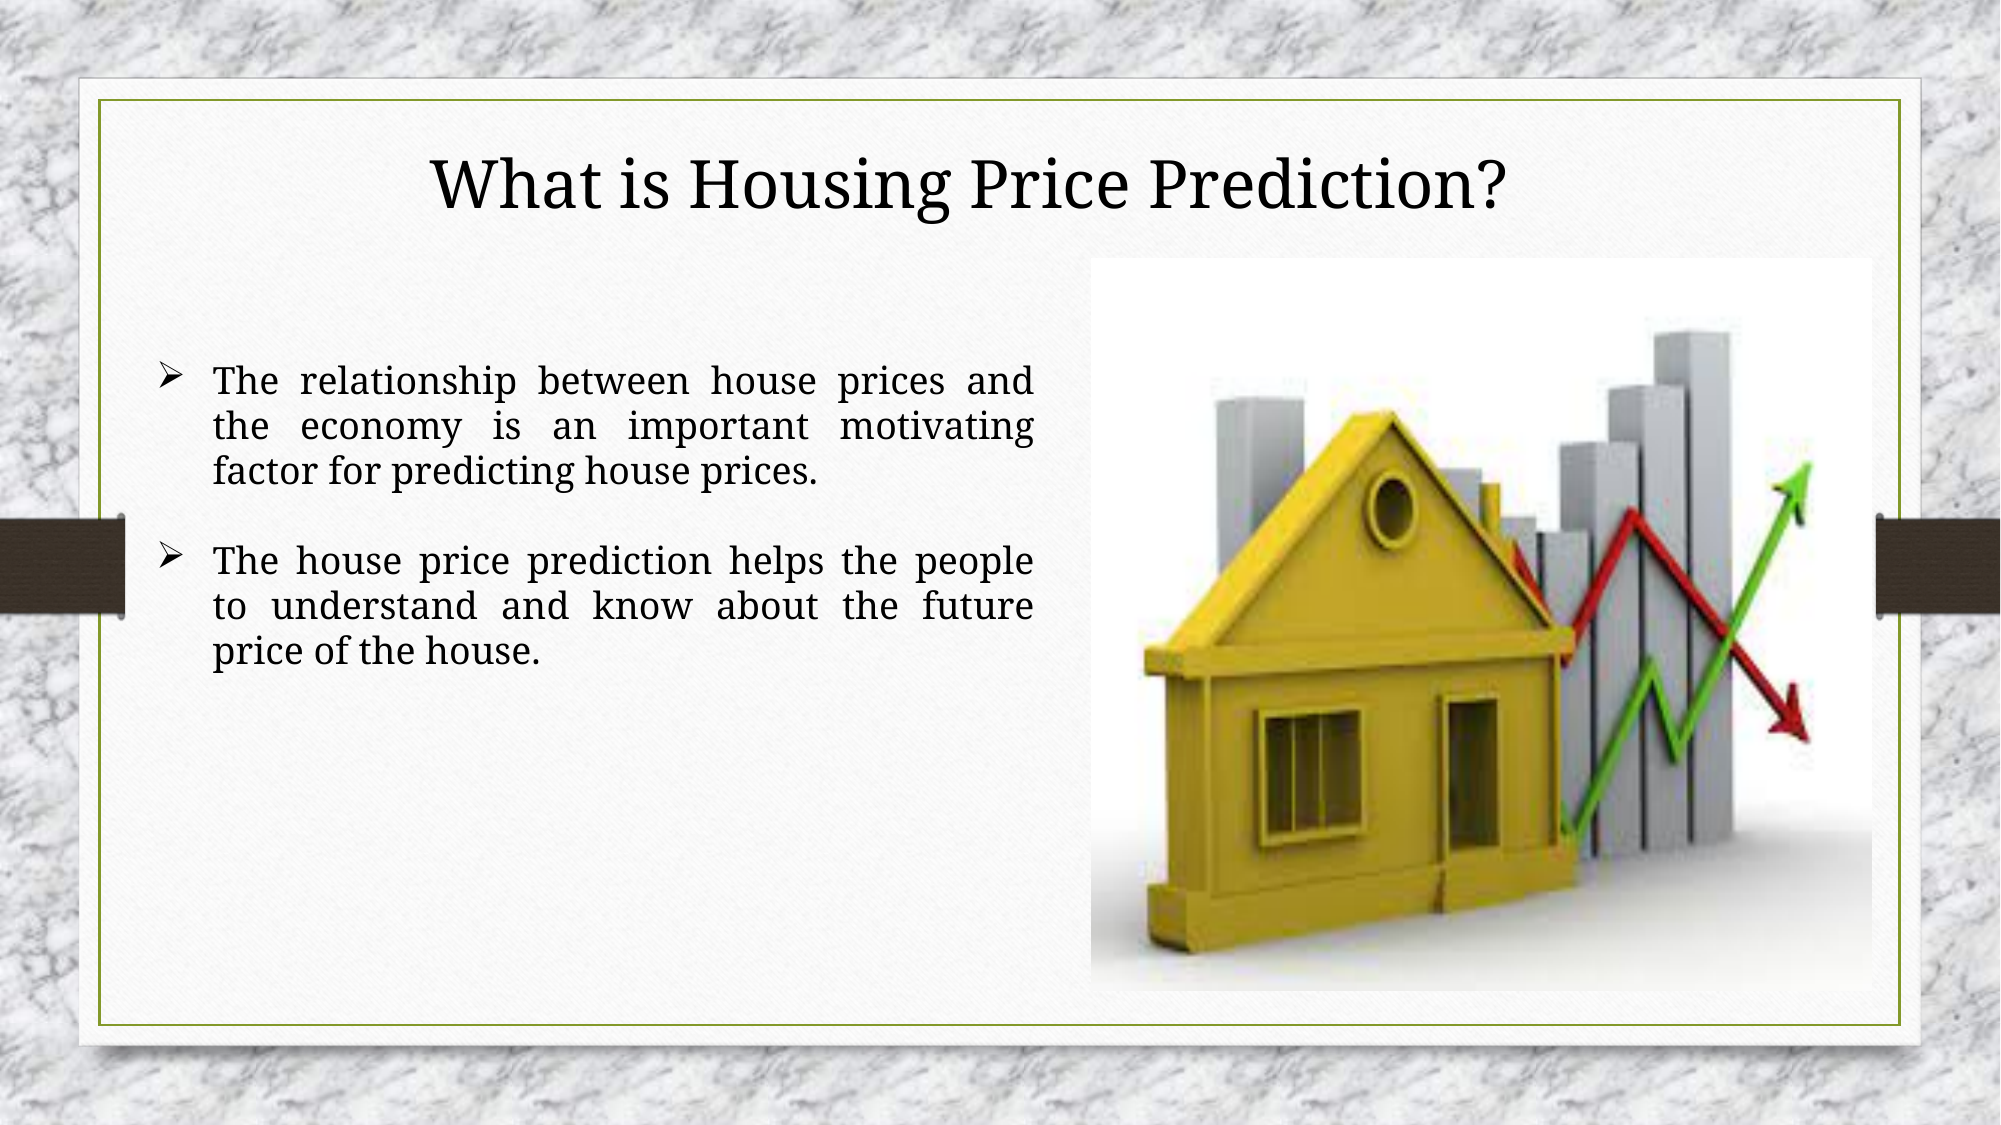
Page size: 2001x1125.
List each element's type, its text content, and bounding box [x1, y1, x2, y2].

text_box The relationship between house prices and the economy is an important motivating factor for predicting house prices. The house price prediction helps the people to understand and know about the future price of the house. [141, 349, 1050, 680]
picture [0, 0, 2001, 1125]
text_box What is Housing Price Prediction? [414, 134, 1754, 230]
